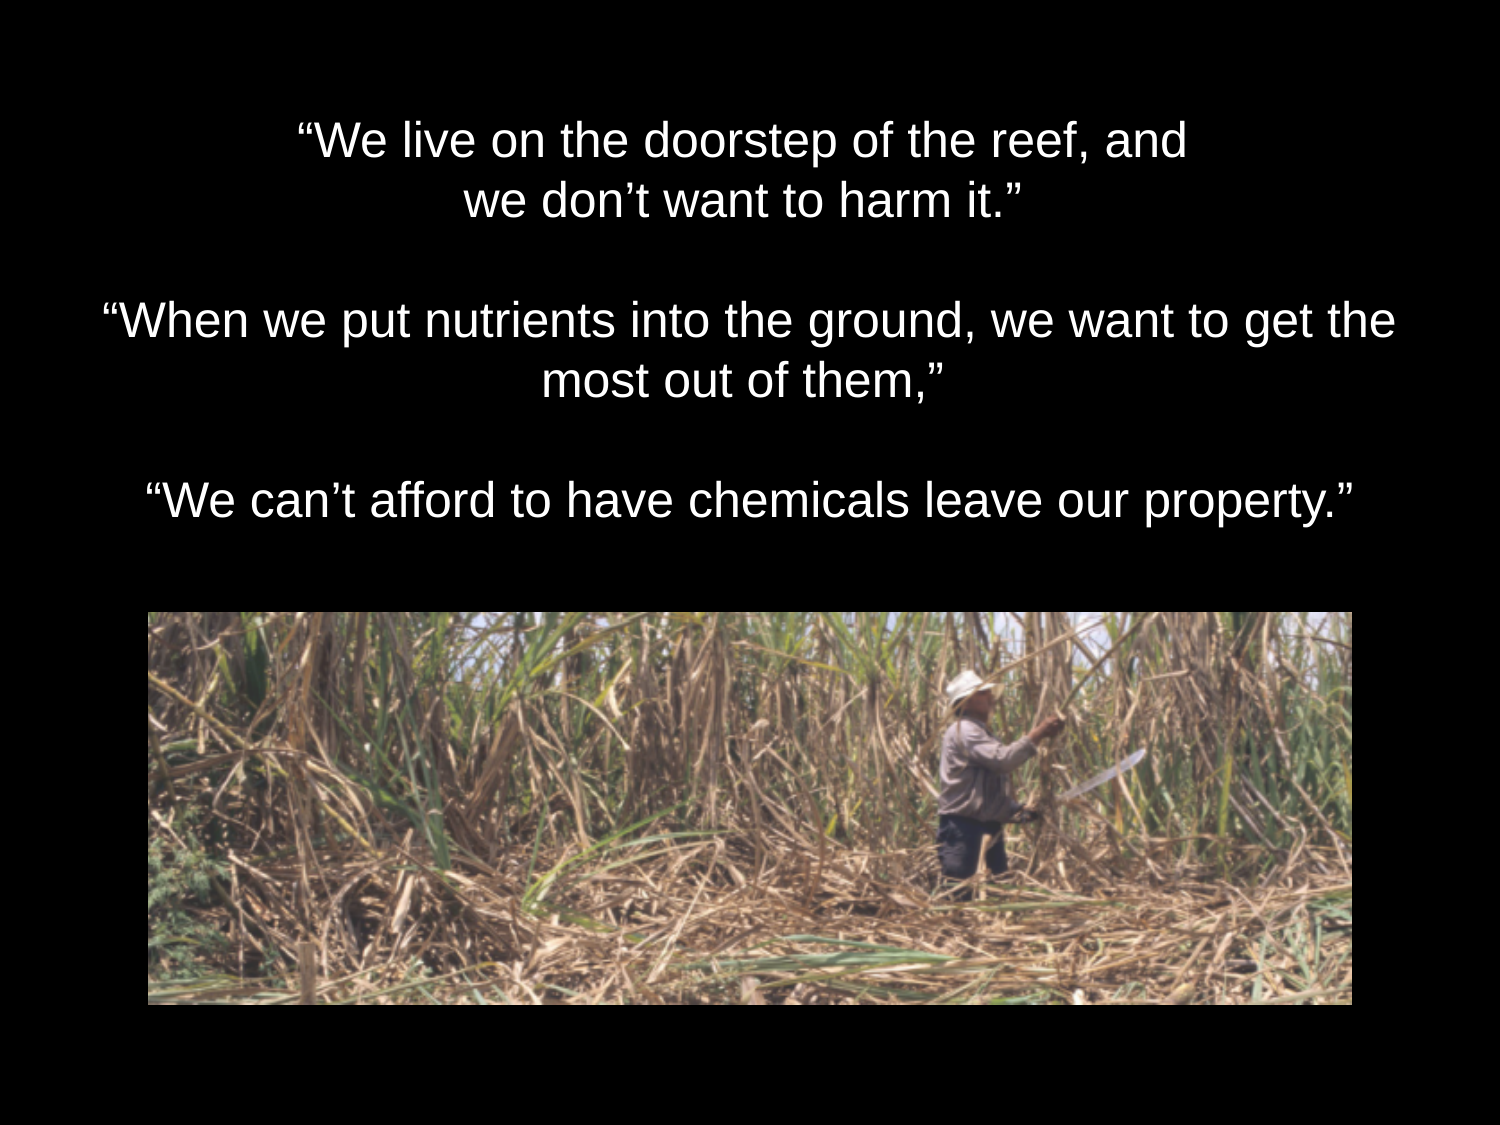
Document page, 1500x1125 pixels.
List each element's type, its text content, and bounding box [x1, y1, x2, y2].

picture [148, 612, 1352, 1006]
text_box “We live on the doorstep of the reef, and we don’t want to harm it.” “When we put nutrients into the ground, we want to get the most out of them,” “We can’t afford to have chemicals leave our property.” [29, 99, 1471, 535]
